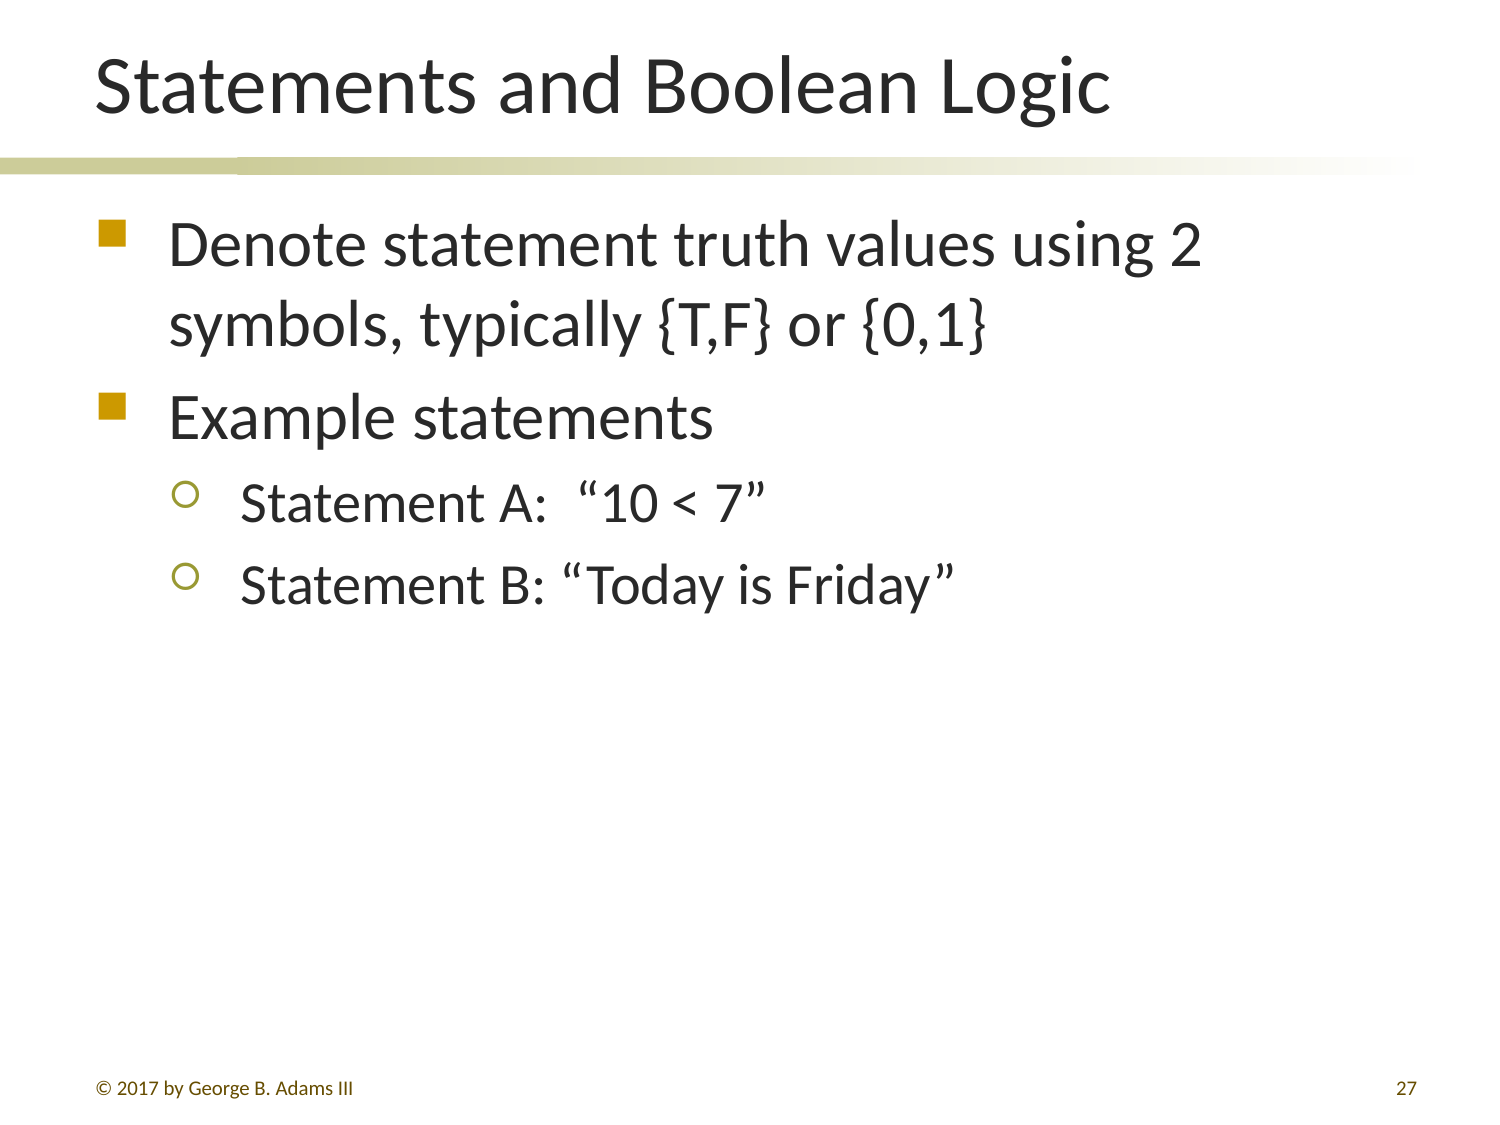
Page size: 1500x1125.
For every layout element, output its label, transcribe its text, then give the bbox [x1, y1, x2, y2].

slide_number © 2017 by George B. Adams III [79, 1067, 406, 1099]
list Denote statement truth values using 2 symbols, typically {T,F} or {0,1} Example statements Statement A: “10 < 7” Statement B: “Today is Friday” [79, 192, 1433, 1000]
slide_number 27 [1119, 1067, 1433, 1099]
title Statements and Boolean Logic [79, 15, 1432, 139]
